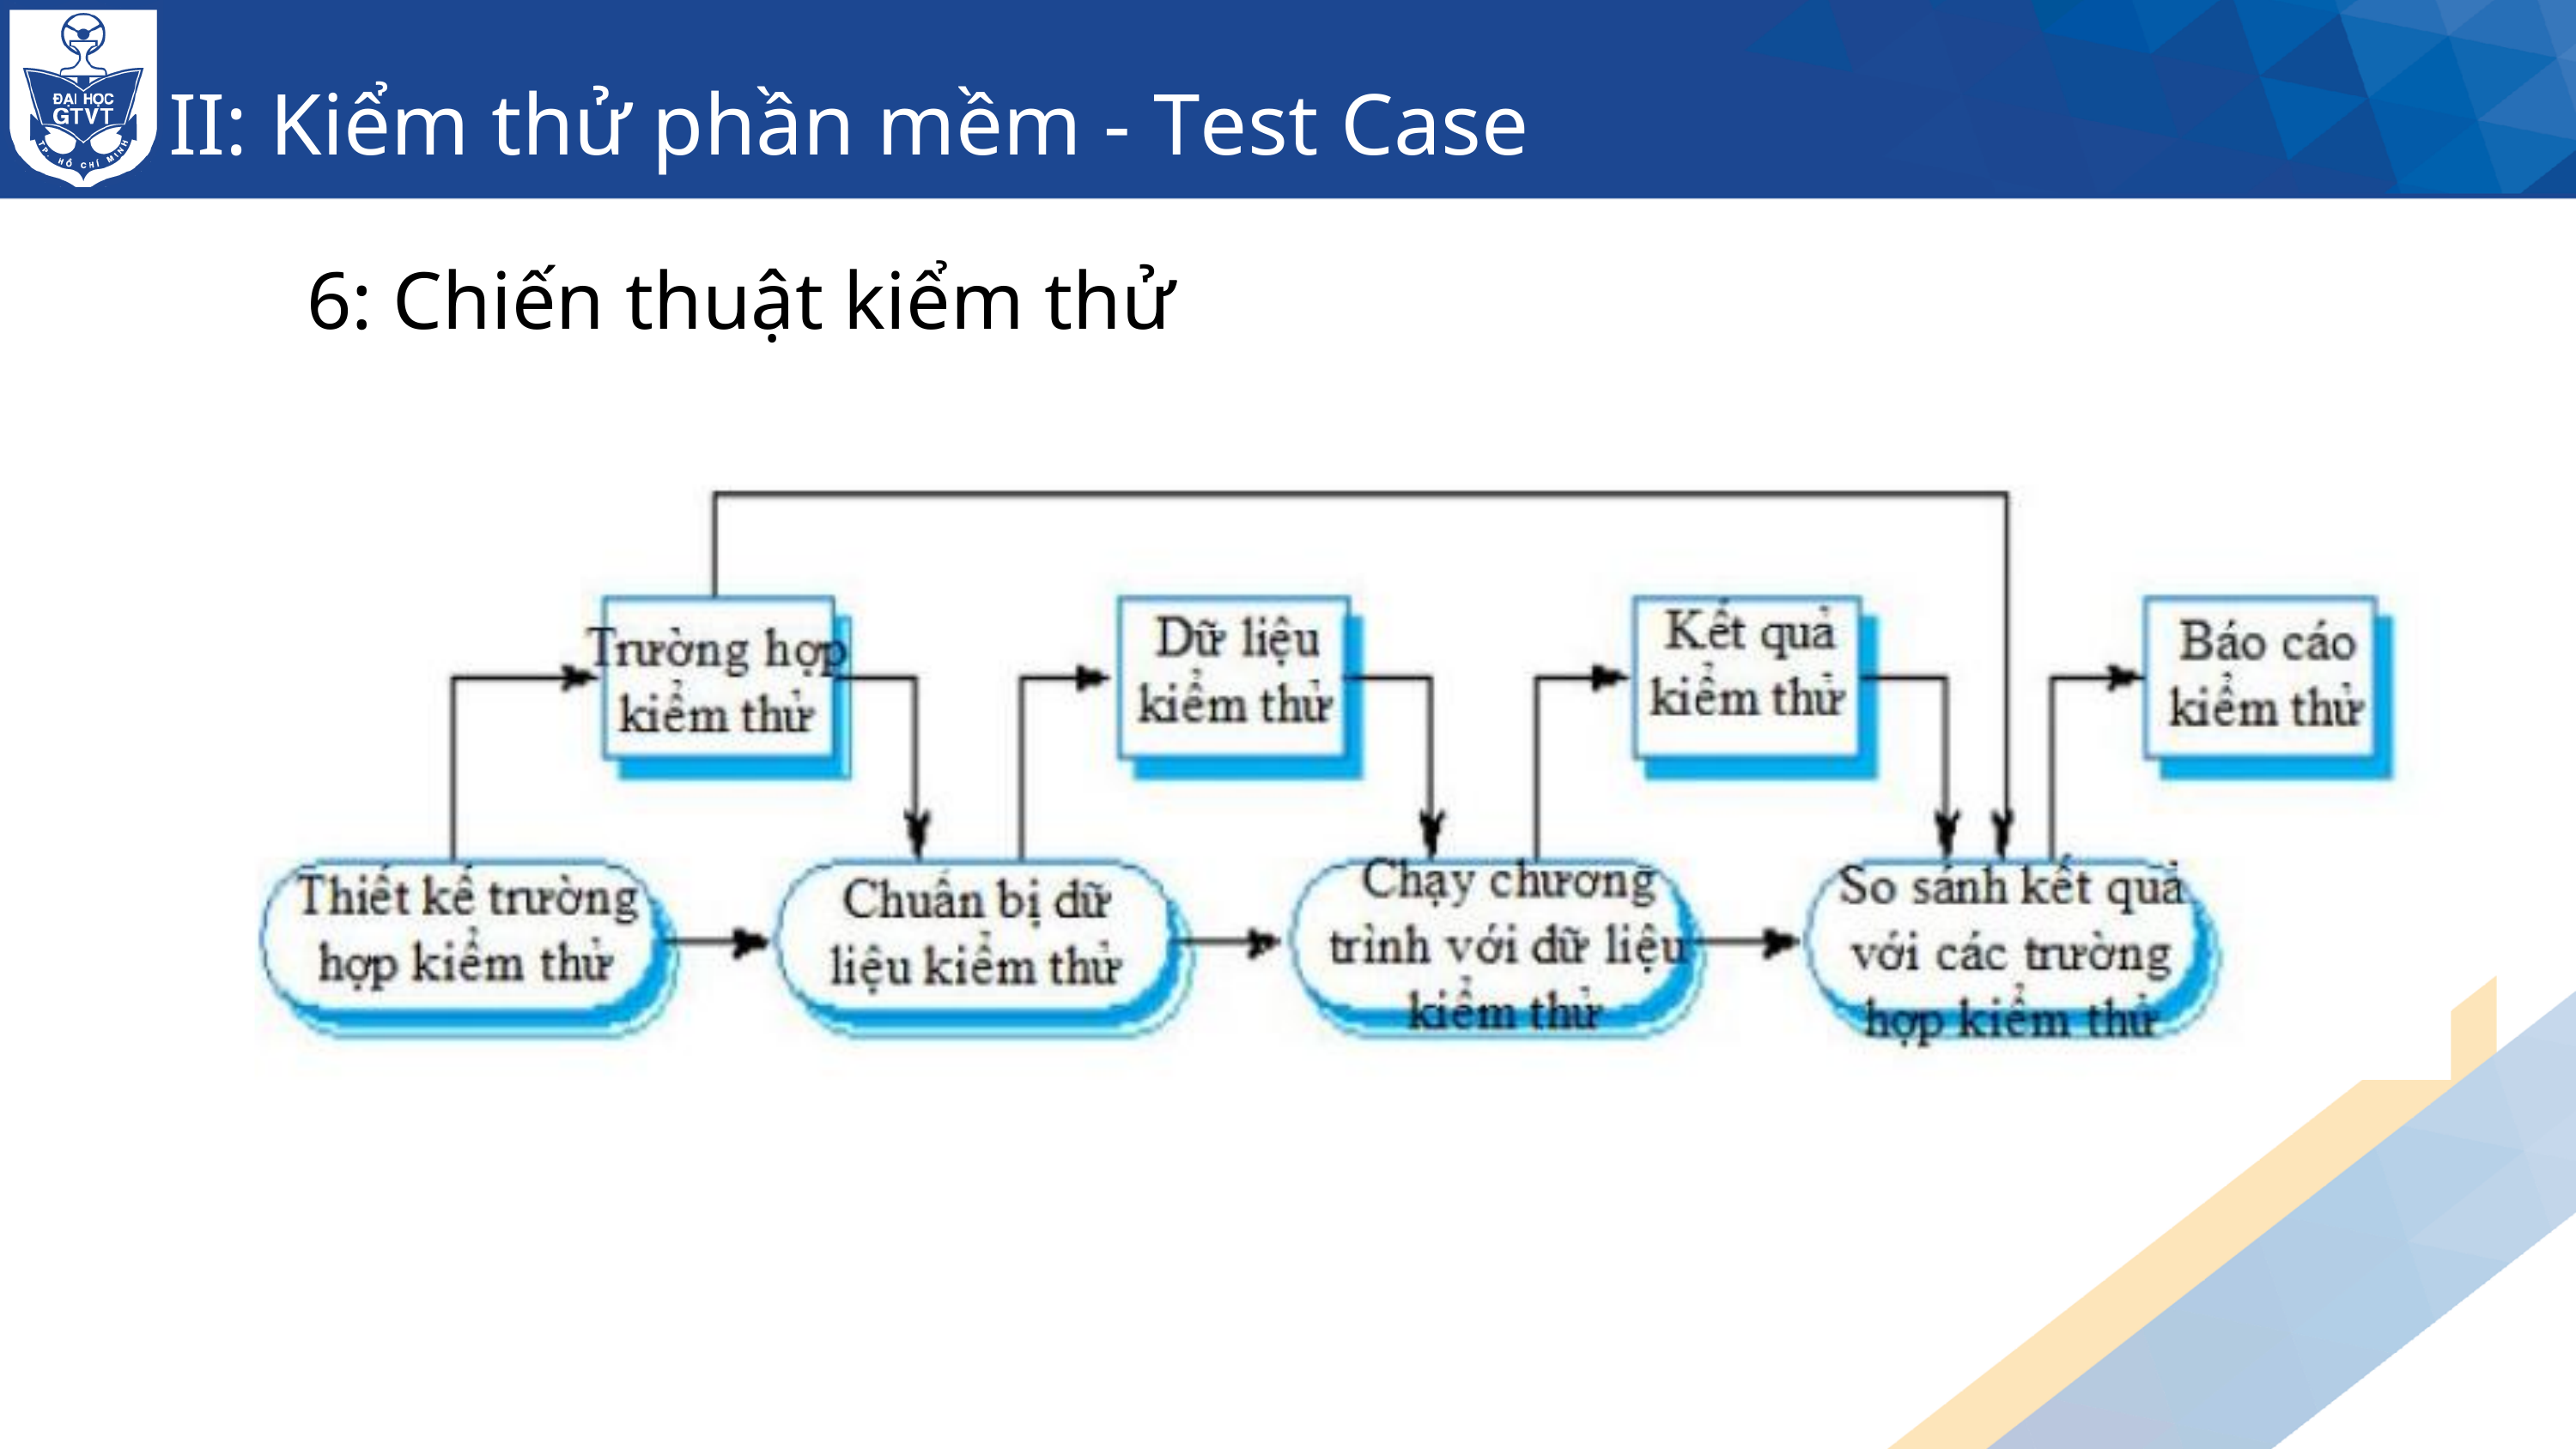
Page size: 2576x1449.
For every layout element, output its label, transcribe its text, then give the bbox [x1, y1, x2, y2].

text_box [0, 0, 166, 188]
text_box 6: Chiến thuật kiểm thử [161, 232, 1321, 345]
text_box II: Kiểm thử phần mềm - Test Case [129, 54, 1591, 173]
text_box [0, 0, 2576, 1449]
text_box [254, 464, 2451, 1080]
